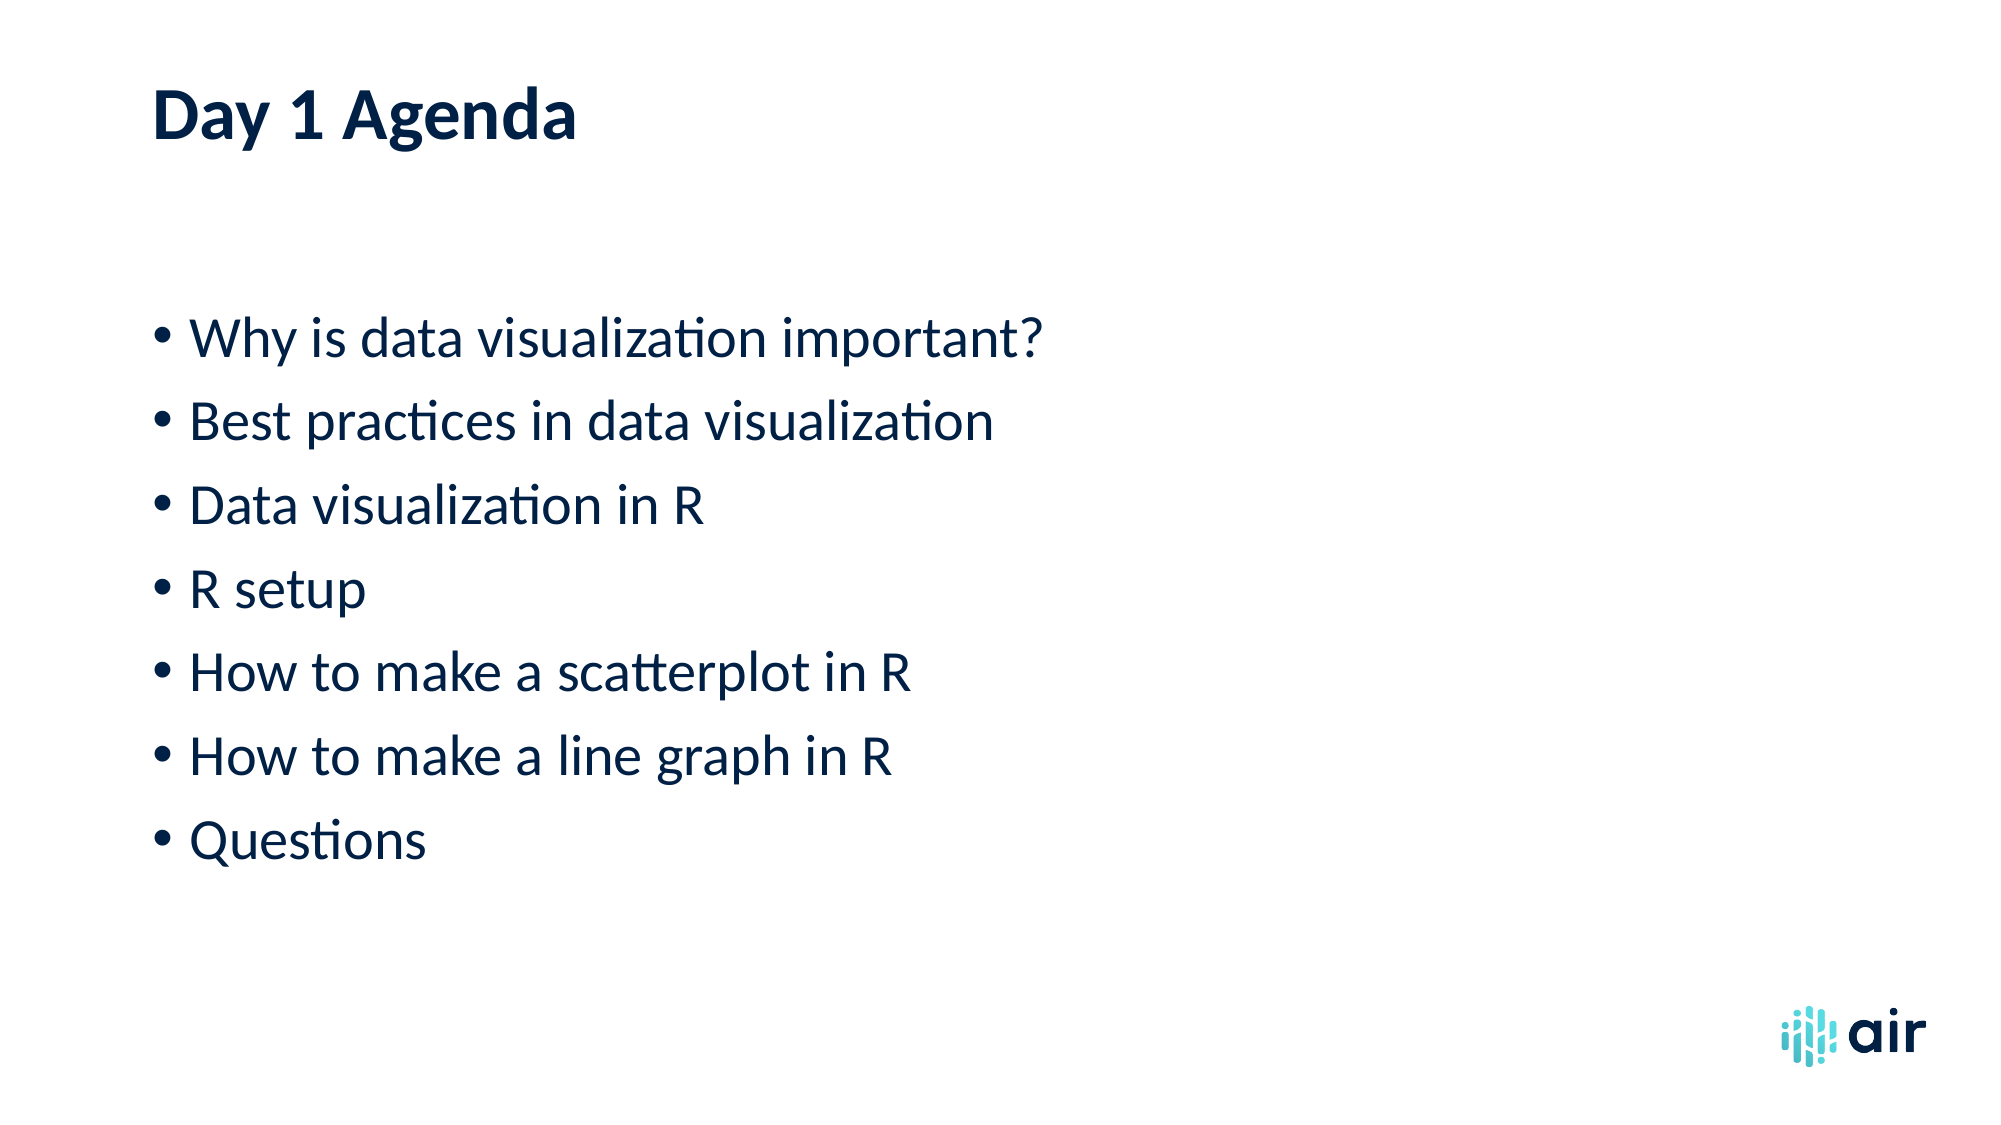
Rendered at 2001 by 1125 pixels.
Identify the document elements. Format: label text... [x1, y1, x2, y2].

title Day 1 Agenda [137, 67, 1863, 242]
picture [1773, 1001, 1932, 1070]
list Why is data visualization important? Best practices in data visualization Data visualization in R R setup How to make a scatterplot in R How to make a line graph in R Questions [137, 299, 1863, 1014]
